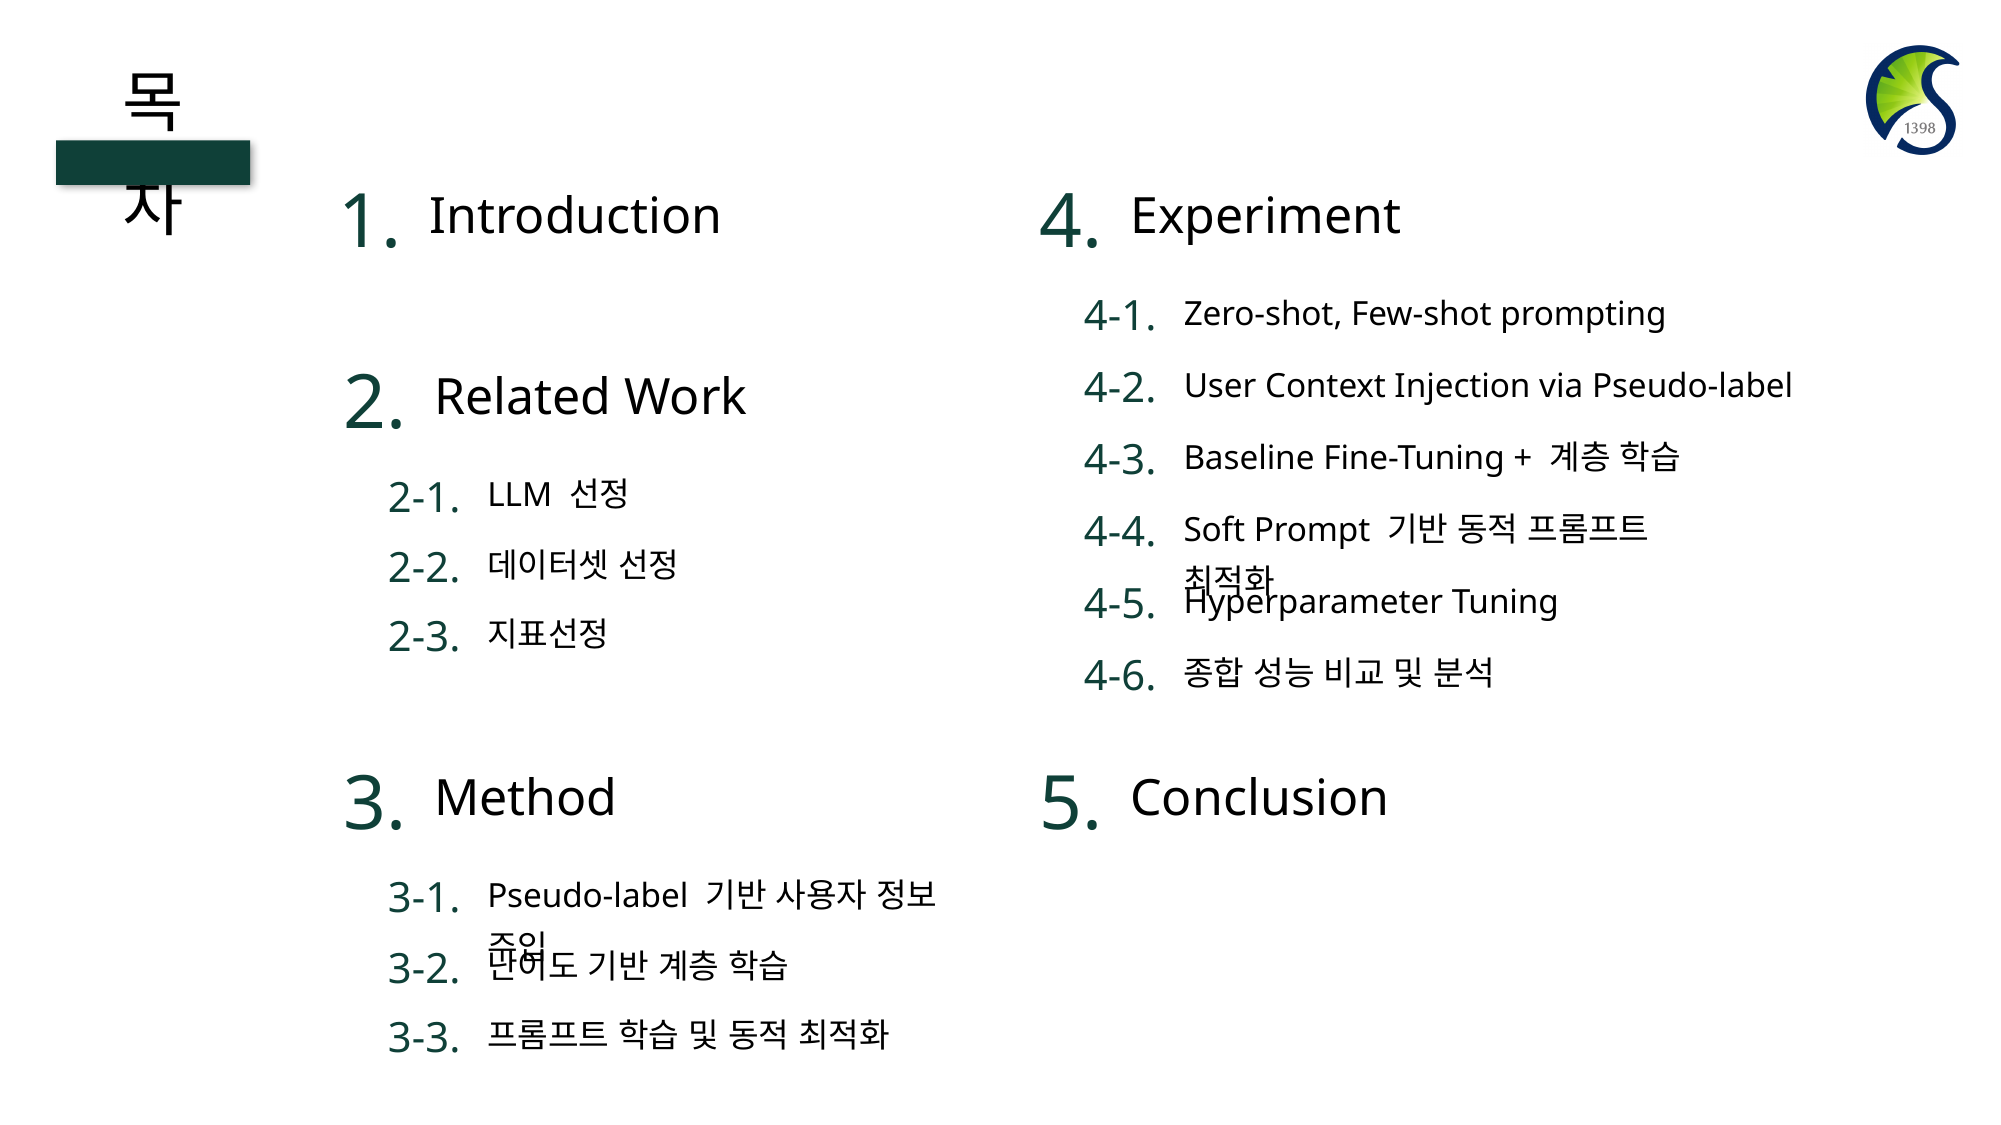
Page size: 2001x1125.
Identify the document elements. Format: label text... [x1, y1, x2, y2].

text_box 목차 [77, 27, 230, 137]
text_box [322, 137, 1823, 1065]
text_box [55, 139, 252, 187]
picture [1862, 42, 1964, 157]
text_box 목차 [77, 195, 230, 251]
